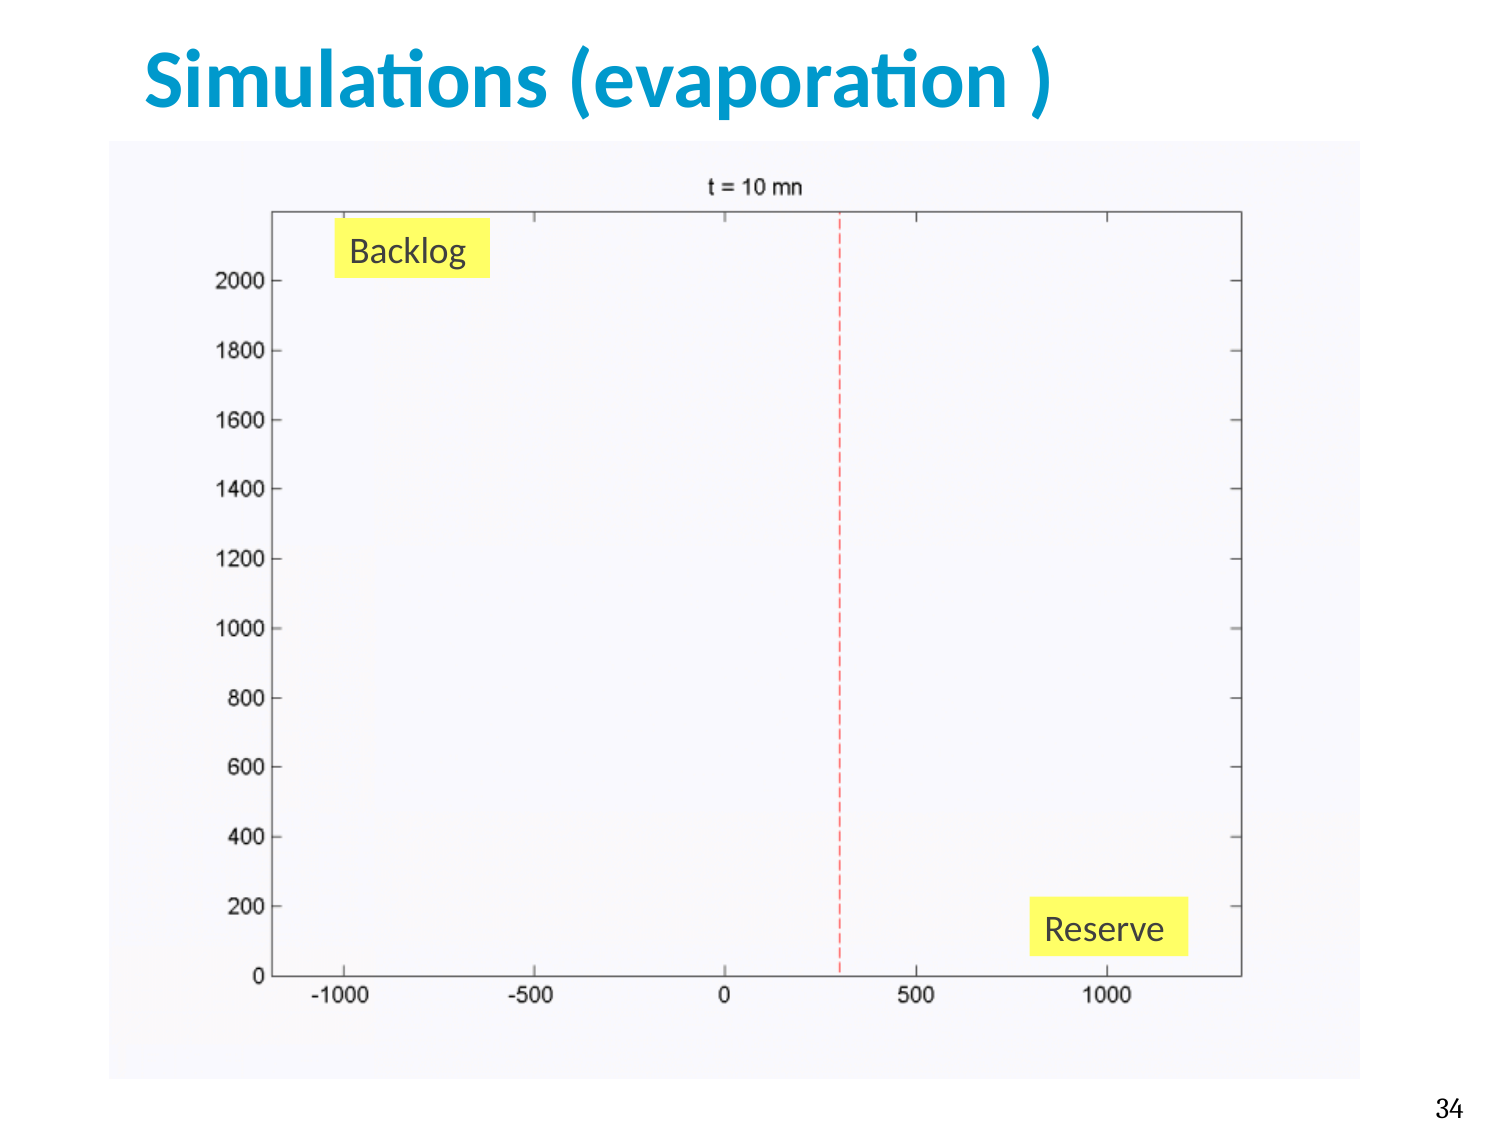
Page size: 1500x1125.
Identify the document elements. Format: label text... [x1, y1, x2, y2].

footer 34 [1399, 1082, 1500, 1125]
picture [109, 140, 1360, 1079]
